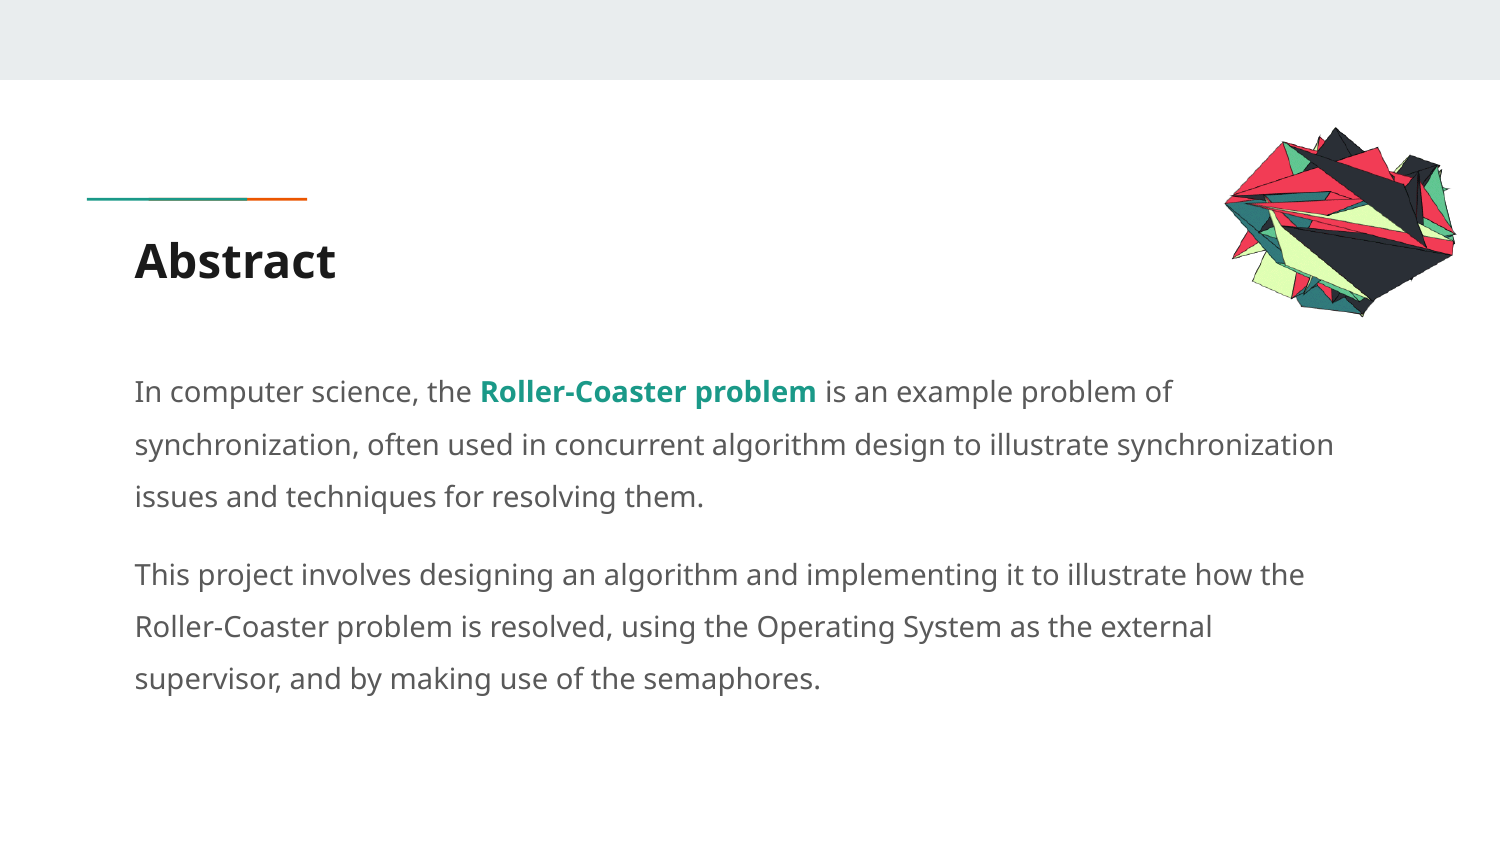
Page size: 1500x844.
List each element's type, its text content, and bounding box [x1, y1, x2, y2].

title Abstract [119, 216, 1206, 305]
picture [1211, 100, 1467, 342]
list In computer science, the Roller-Coaster problem is an example problem of synchronization, often used in concurrent algorithm design to illustrate synchronization issues and techniques for resolving them. This project involves designing an algorithm and implementing it to illustrate how the Roller-Coaster problem is resolved, using the Operating System as the external supervisor, and by making use of the semaphores. [119, 341, 1381, 761]
